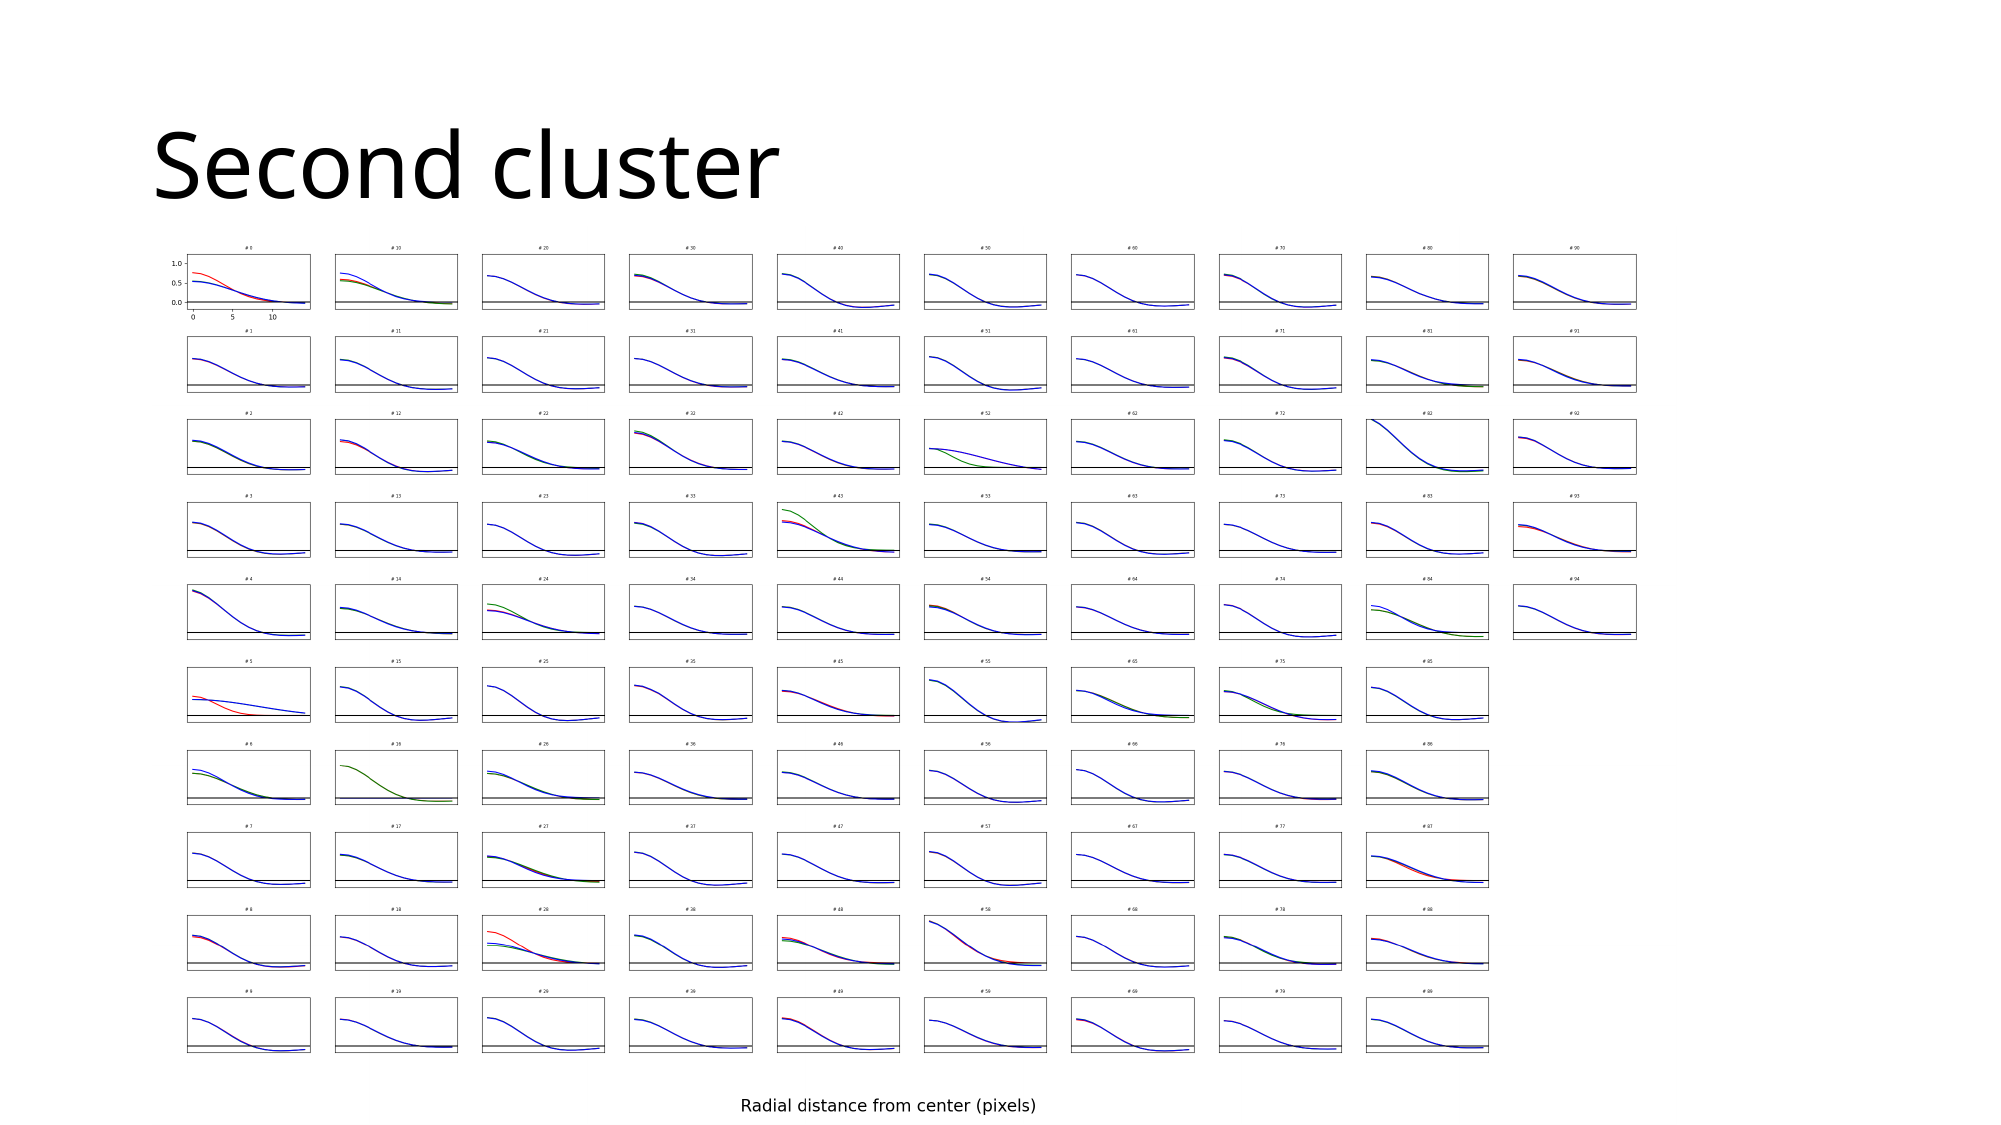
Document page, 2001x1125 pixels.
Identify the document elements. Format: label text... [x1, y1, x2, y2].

picture [152, 226, 1677, 1125]
title Second cluster [137, 59, 1863, 278]
